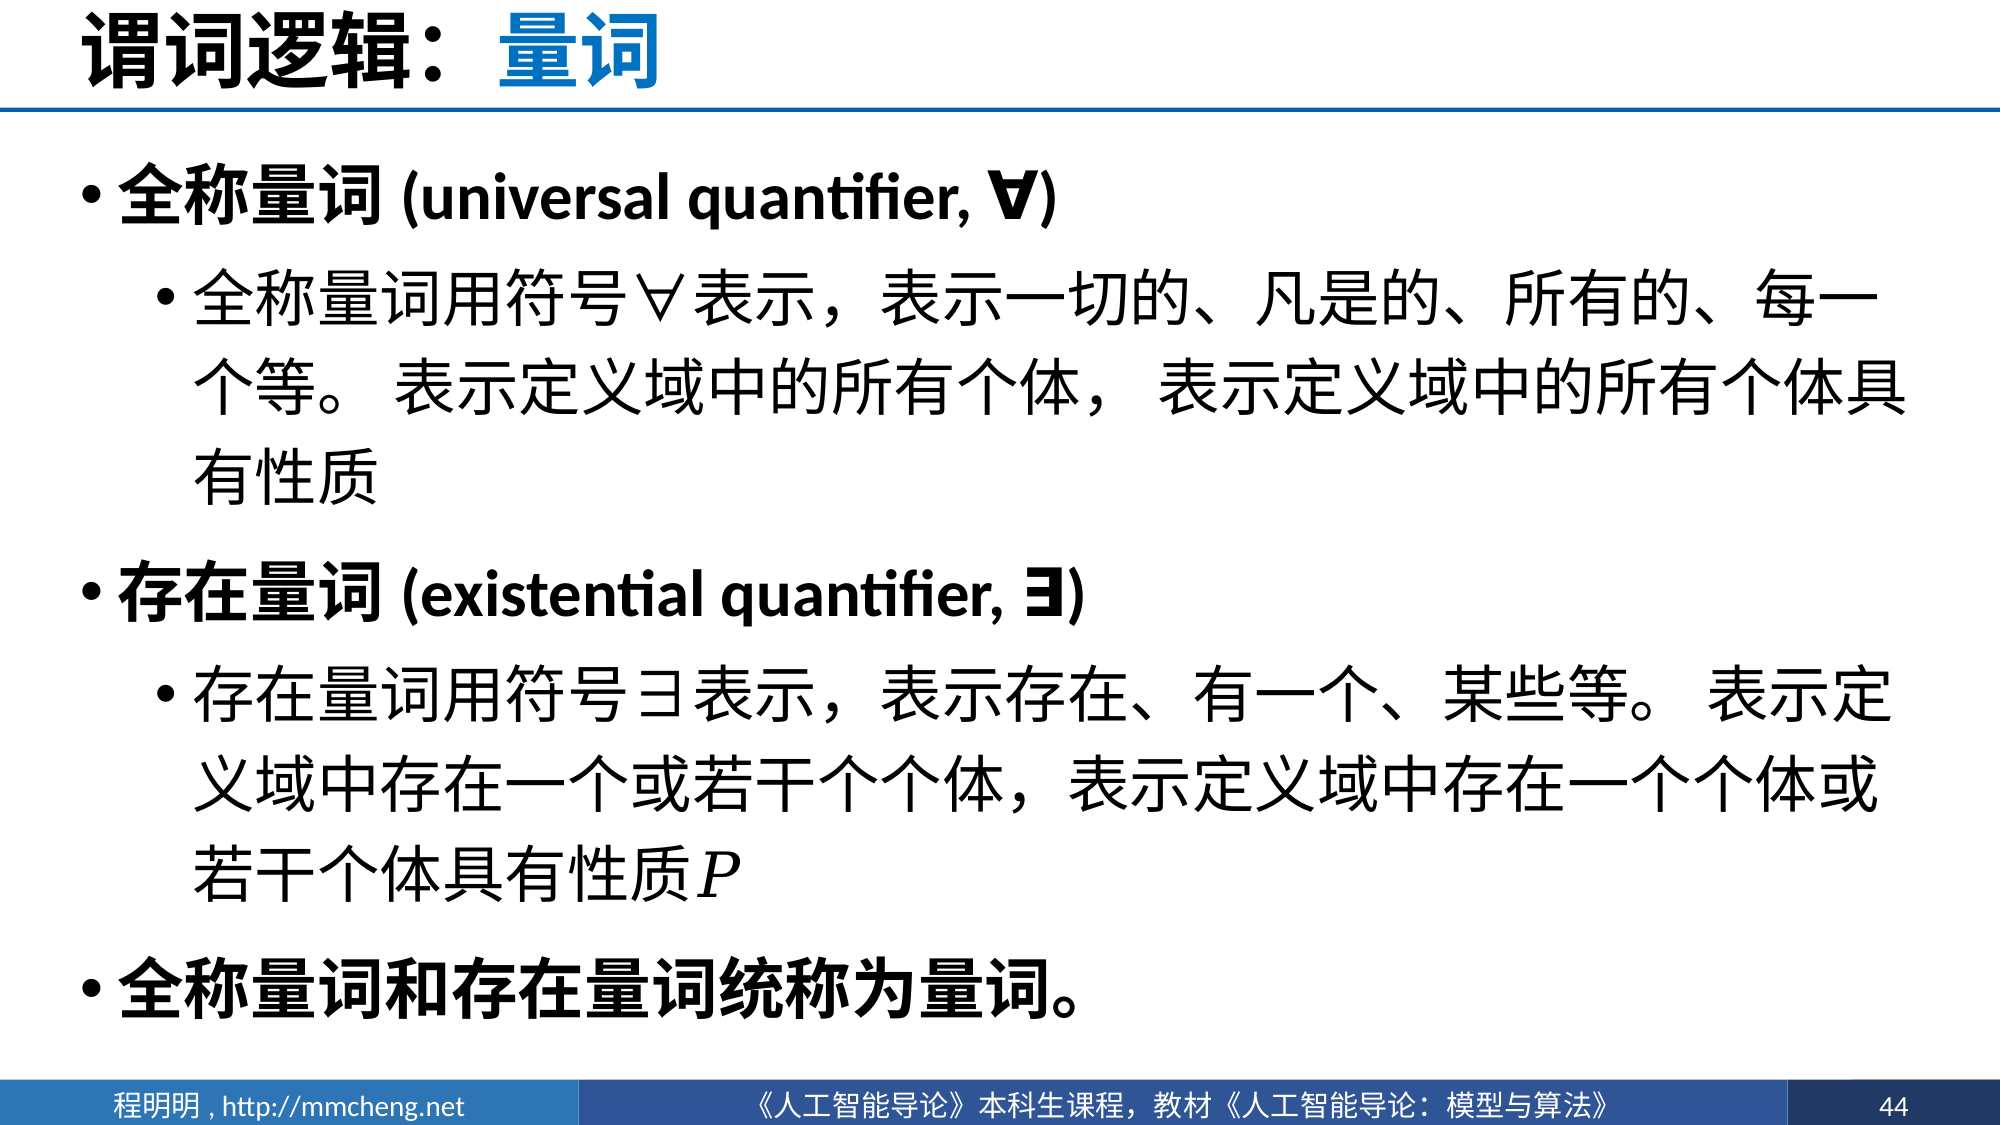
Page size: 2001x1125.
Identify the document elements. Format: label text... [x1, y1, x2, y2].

title 谓词逻辑：量词 [64, 0, 2000, 110]
